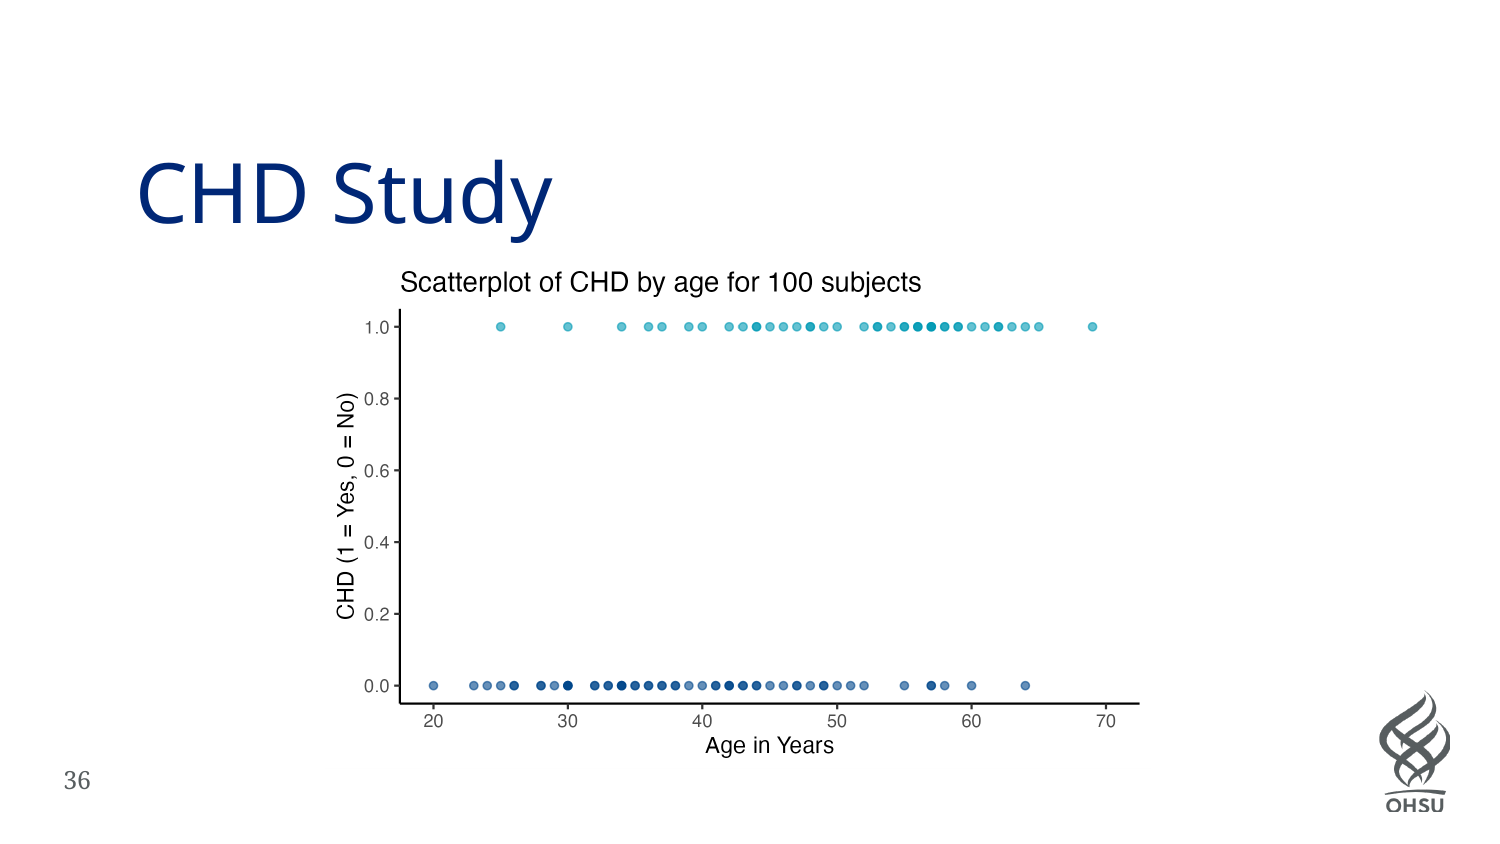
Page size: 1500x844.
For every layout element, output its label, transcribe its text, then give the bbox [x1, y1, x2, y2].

title CHD Study [120, 120, 1356, 261]
picture [325, 260, 1151, 770]
